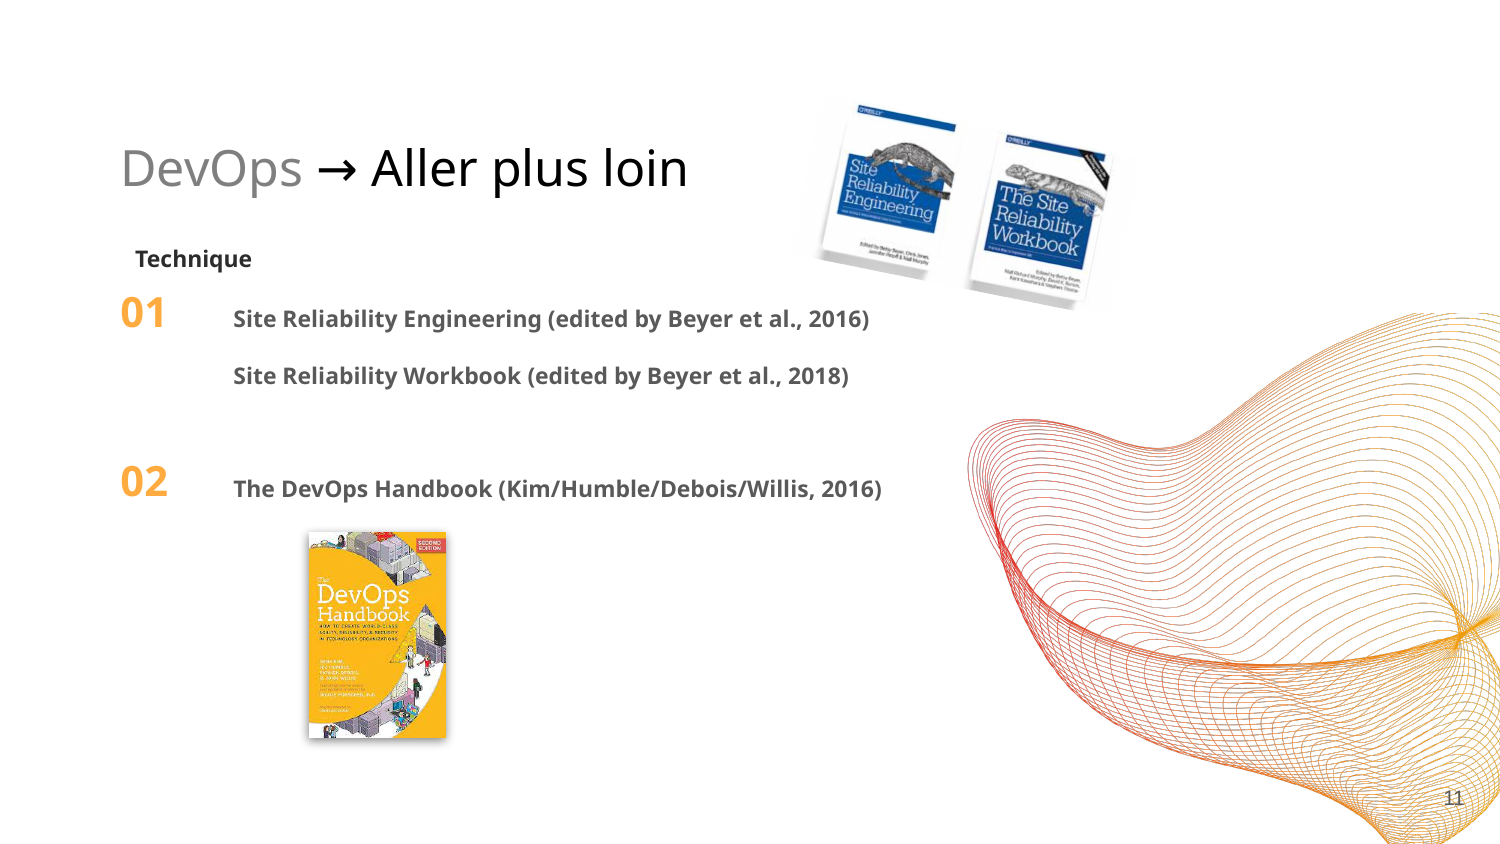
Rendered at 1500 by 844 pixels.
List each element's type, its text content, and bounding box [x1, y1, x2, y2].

subtitle Technique [120, 226, 732, 282]
picture [308, 531, 447, 739]
text_box The DevOps Handbook (Kim/Humble/Debois/Willis, 2016) [218, 455, 972, 521]
picture [790, 94, 1500, 844]
text_box Site Reliability Engineering (edited by Beyer et al., 2016) Site Reliability Workbook (edited by Beyer et al., 2018) [218, 285, 972, 396]
slide_number ‹#› [1389, 764, 1480, 830]
title DevOps → Aller plus loin [105, 106, 806, 226]
